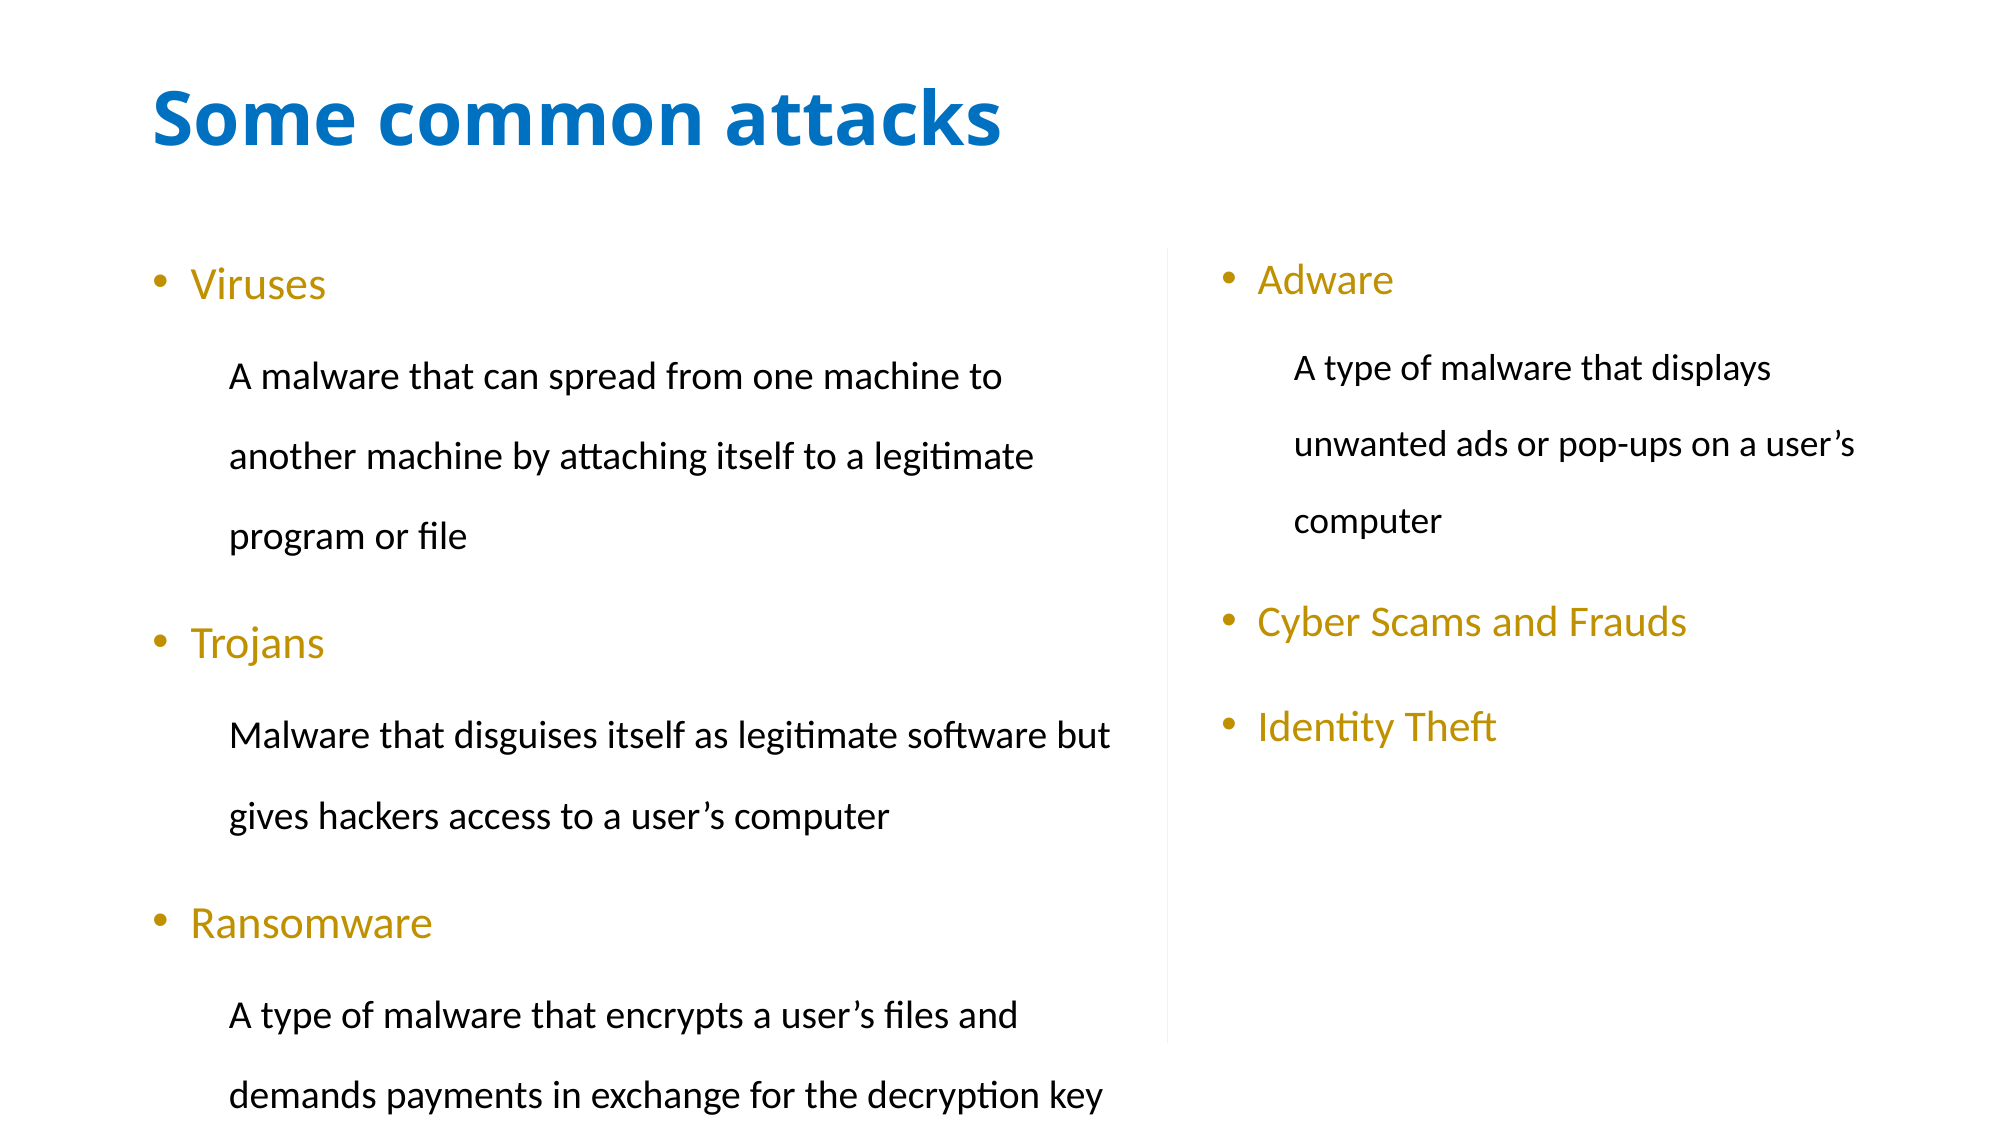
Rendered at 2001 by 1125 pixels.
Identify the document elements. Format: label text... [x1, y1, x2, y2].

title Some common attacks [137, 59, 1863, 184]
list Viruses A malware that can spread from one machine to another machine by attaching itself to a legitimate program or file Trojans Malware that disguises itself as legitimate software but gives hackers access to a user’s computer Ransomware A type of malware that encrypts a user’s files and demands payments in exchange for the decryption key [137, 207, 1148, 1125]
text_box Adware A type of malware that displays unwanted ads or pop-ups on a user’s computer Cyber Scams and Frauds Identity Theft [1206, 207, 1932, 759]
